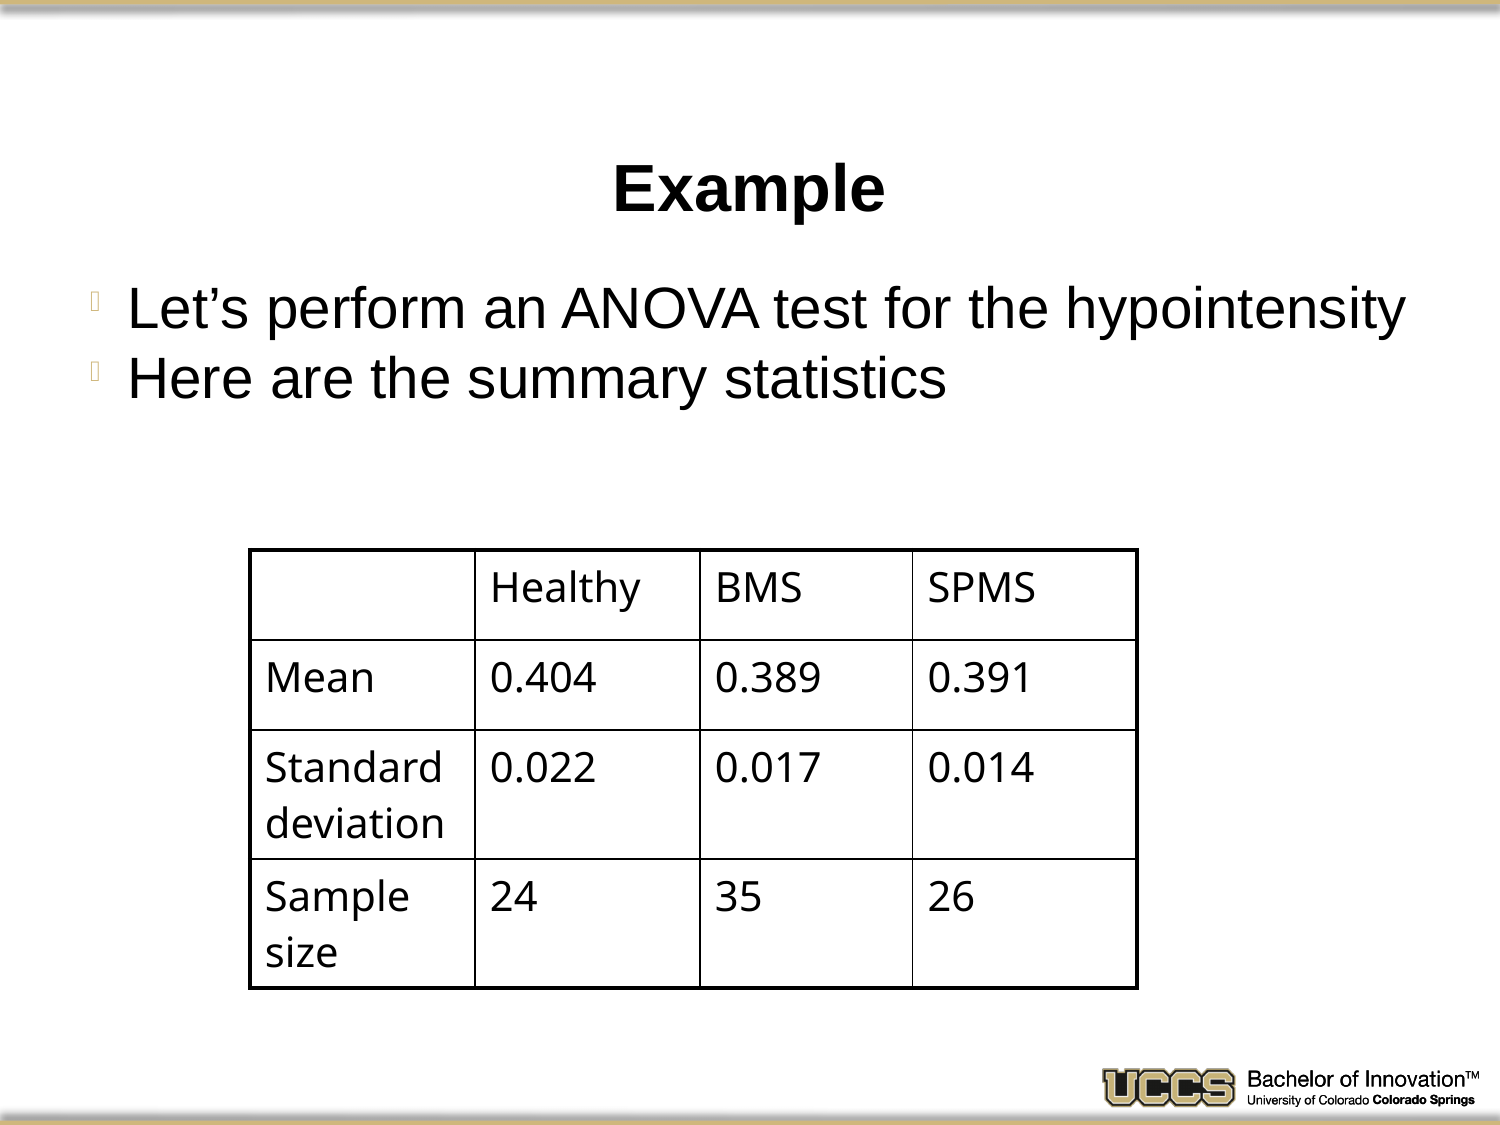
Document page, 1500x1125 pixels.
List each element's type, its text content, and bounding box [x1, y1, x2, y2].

table_header SPMS [913, 552, 1135, 639]
table_cell Standard deviation [252, 731, 474, 858]
table_header BMS [701, 552, 912, 639]
table_cell 26 [913, 860, 1135, 986]
table_cell 0.391 [913, 641, 1135, 729]
table_cell Mean [252, 641, 474, 729]
list Let’s perform an ANOVA test for the hypointensity Here are the summary statistics [75, 262, 1425, 1000]
table_cell 0.017 [701, 731, 912, 858]
table_cell 35 [701, 860, 912, 986]
table_cell 0.022 [476, 731, 699, 858]
table_cell 0.389 [701, 641, 912, 729]
table_cell 0.404 [476, 641, 699, 729]
table_cell Sample size [252, 860, 474, 986]
table_header Healthy [476, 552, 699, 639]
table_header [252, 552, 474, 639]
title Example [75, 45, 1425, 233]
table_cell 0.014 [913, 731, 1135, 858]
table_cell 24 [476, 860, 699, 986]
